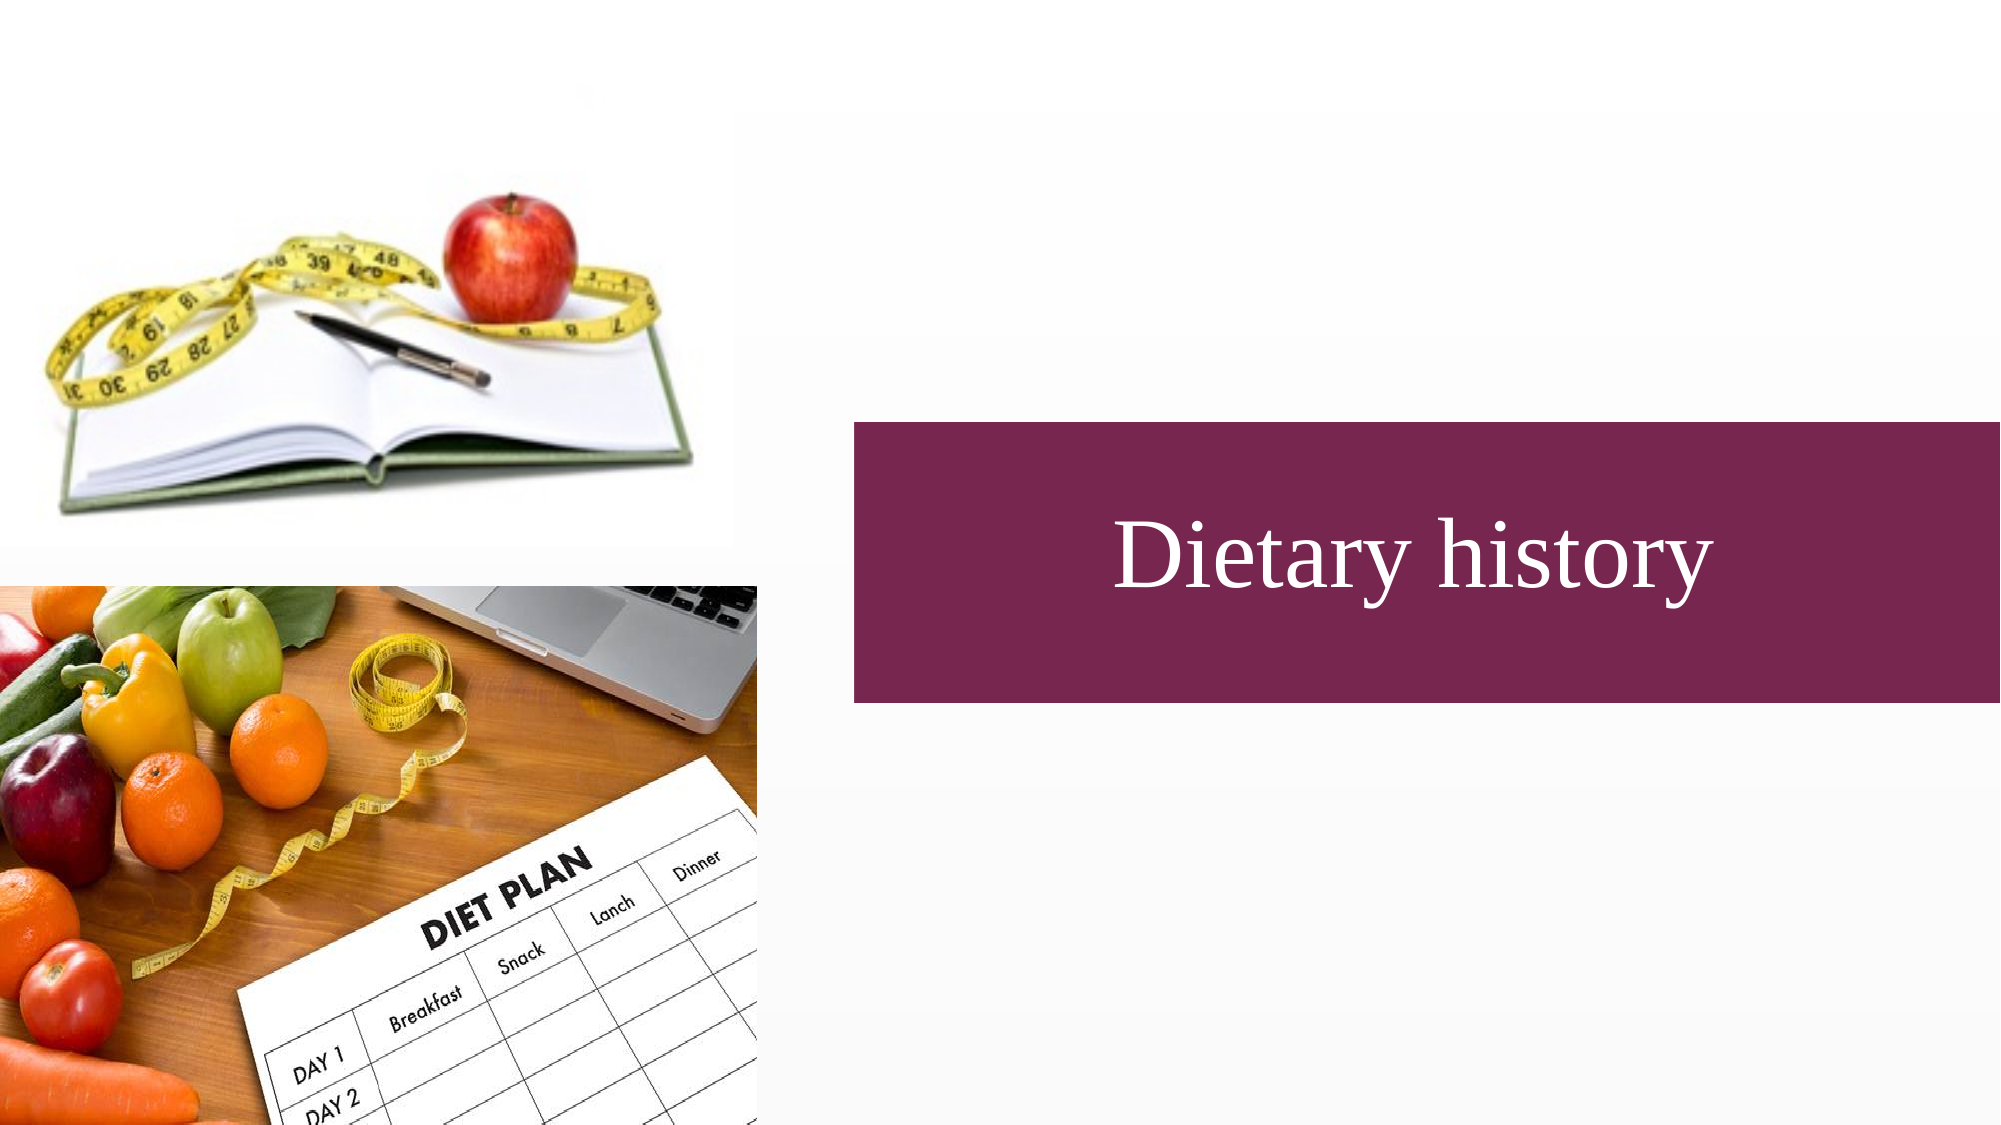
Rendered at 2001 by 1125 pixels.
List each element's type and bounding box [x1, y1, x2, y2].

picture [0, 0, 733, 547]
text_box [854, 422, 2000, 703]
picture [0, 586, 757, 1125]
